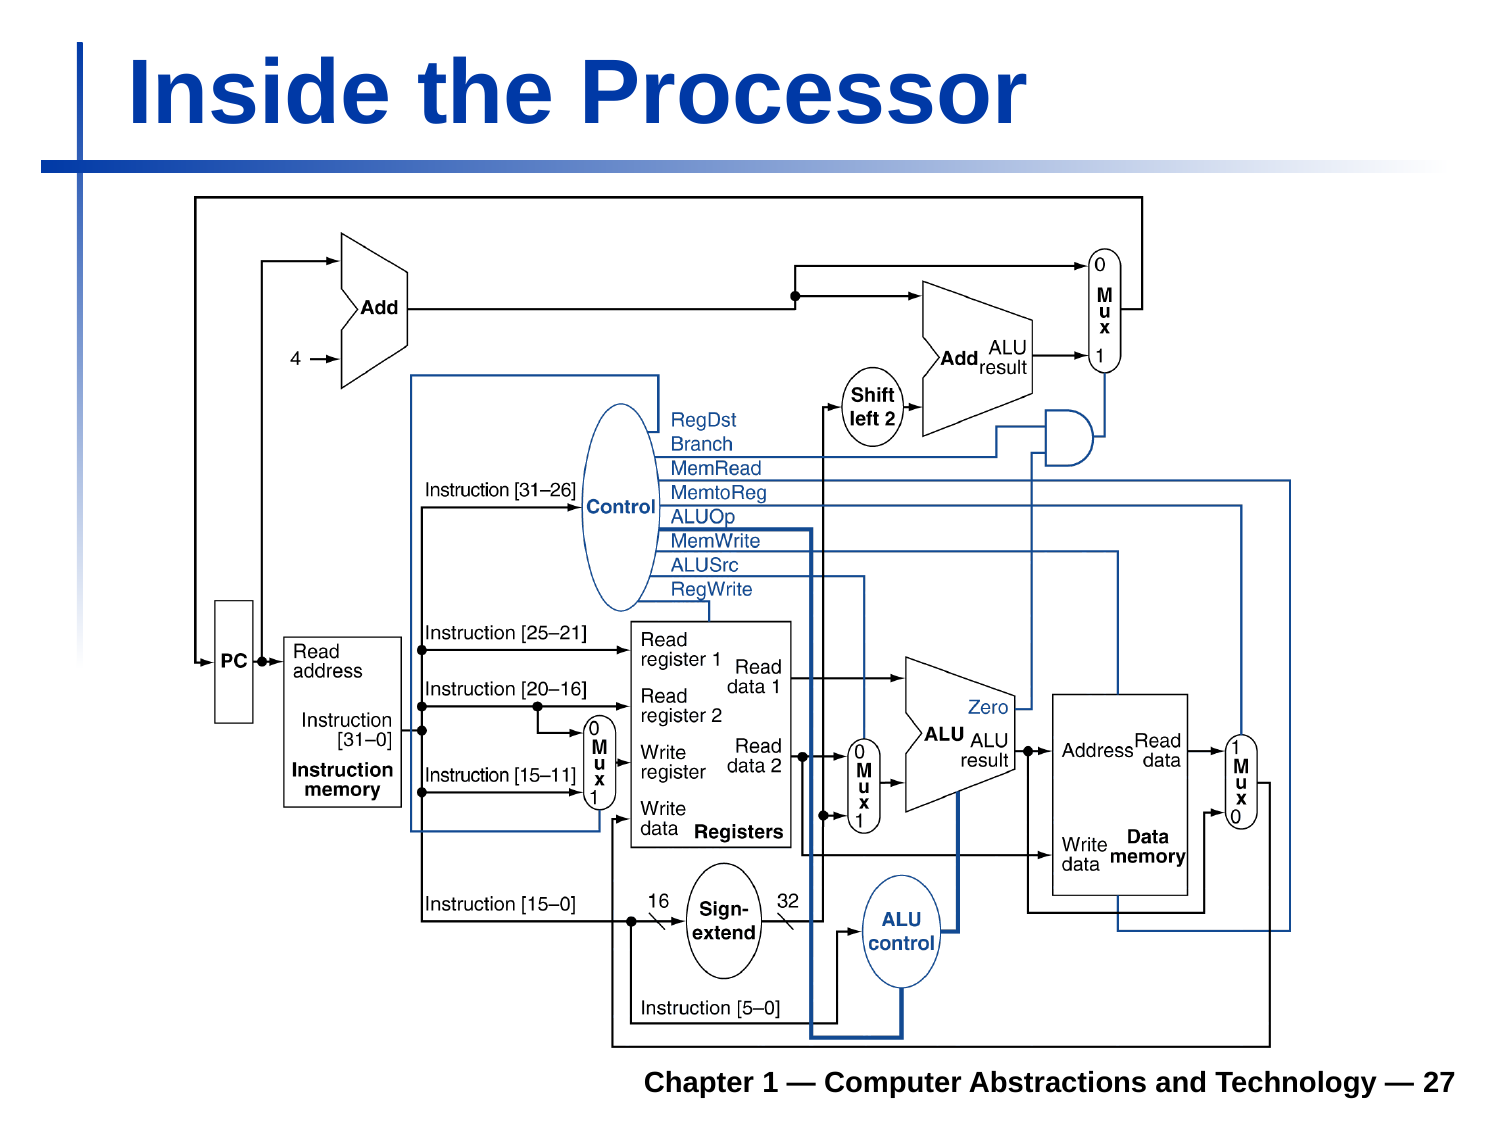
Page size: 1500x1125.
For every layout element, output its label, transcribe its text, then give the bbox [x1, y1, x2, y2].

title Inside the Processor [112, 23, 1468, 149]
footer Chapter 1 — Computer Abstractions and Technology — [277, 1046, 1471, 1106]
picture [194, 196, 1291, 1049]
